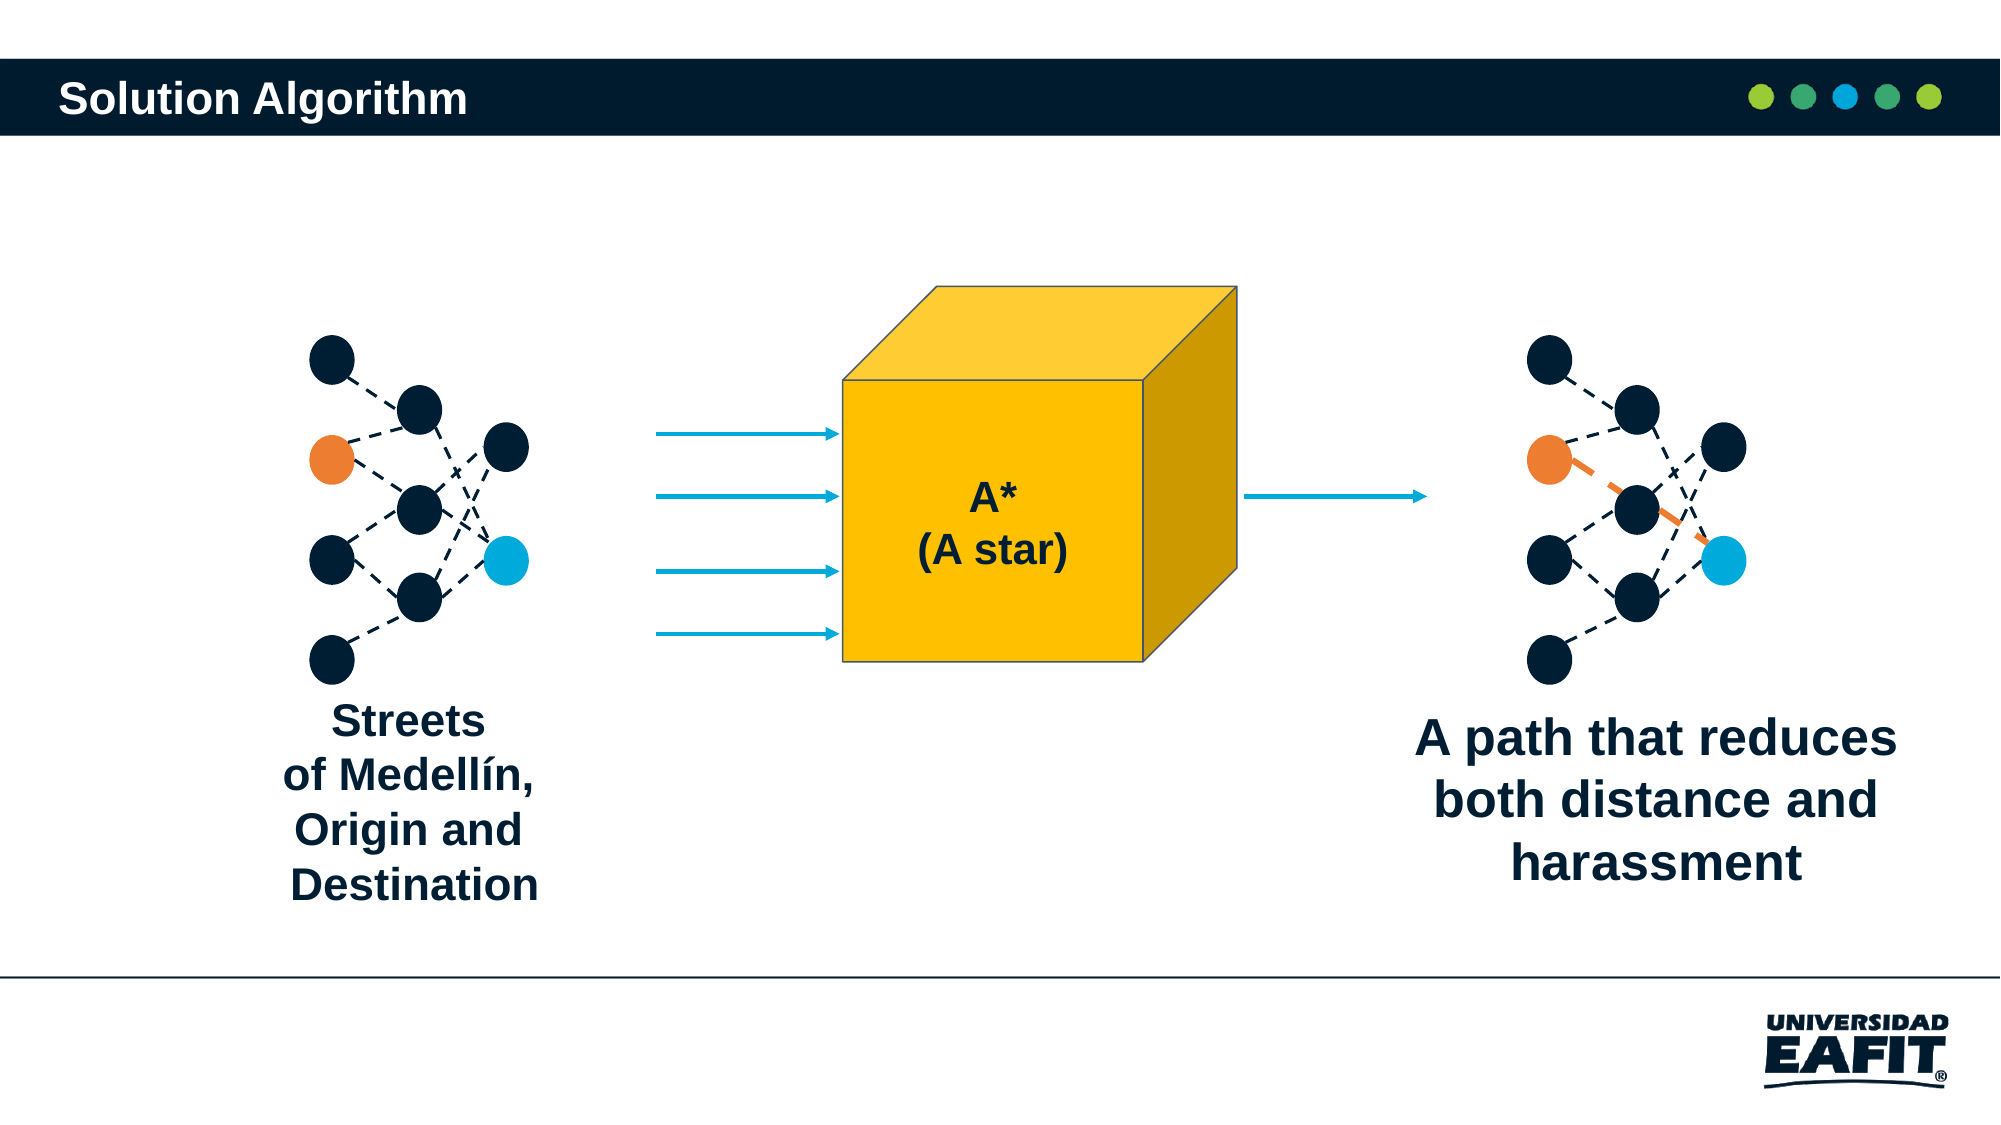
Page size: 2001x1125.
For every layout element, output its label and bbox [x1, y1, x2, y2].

picture [0, 0, 2000, 1125]
text_box [1526, 334, 1747, 686]
text_box [309, 334, 530, 686]
